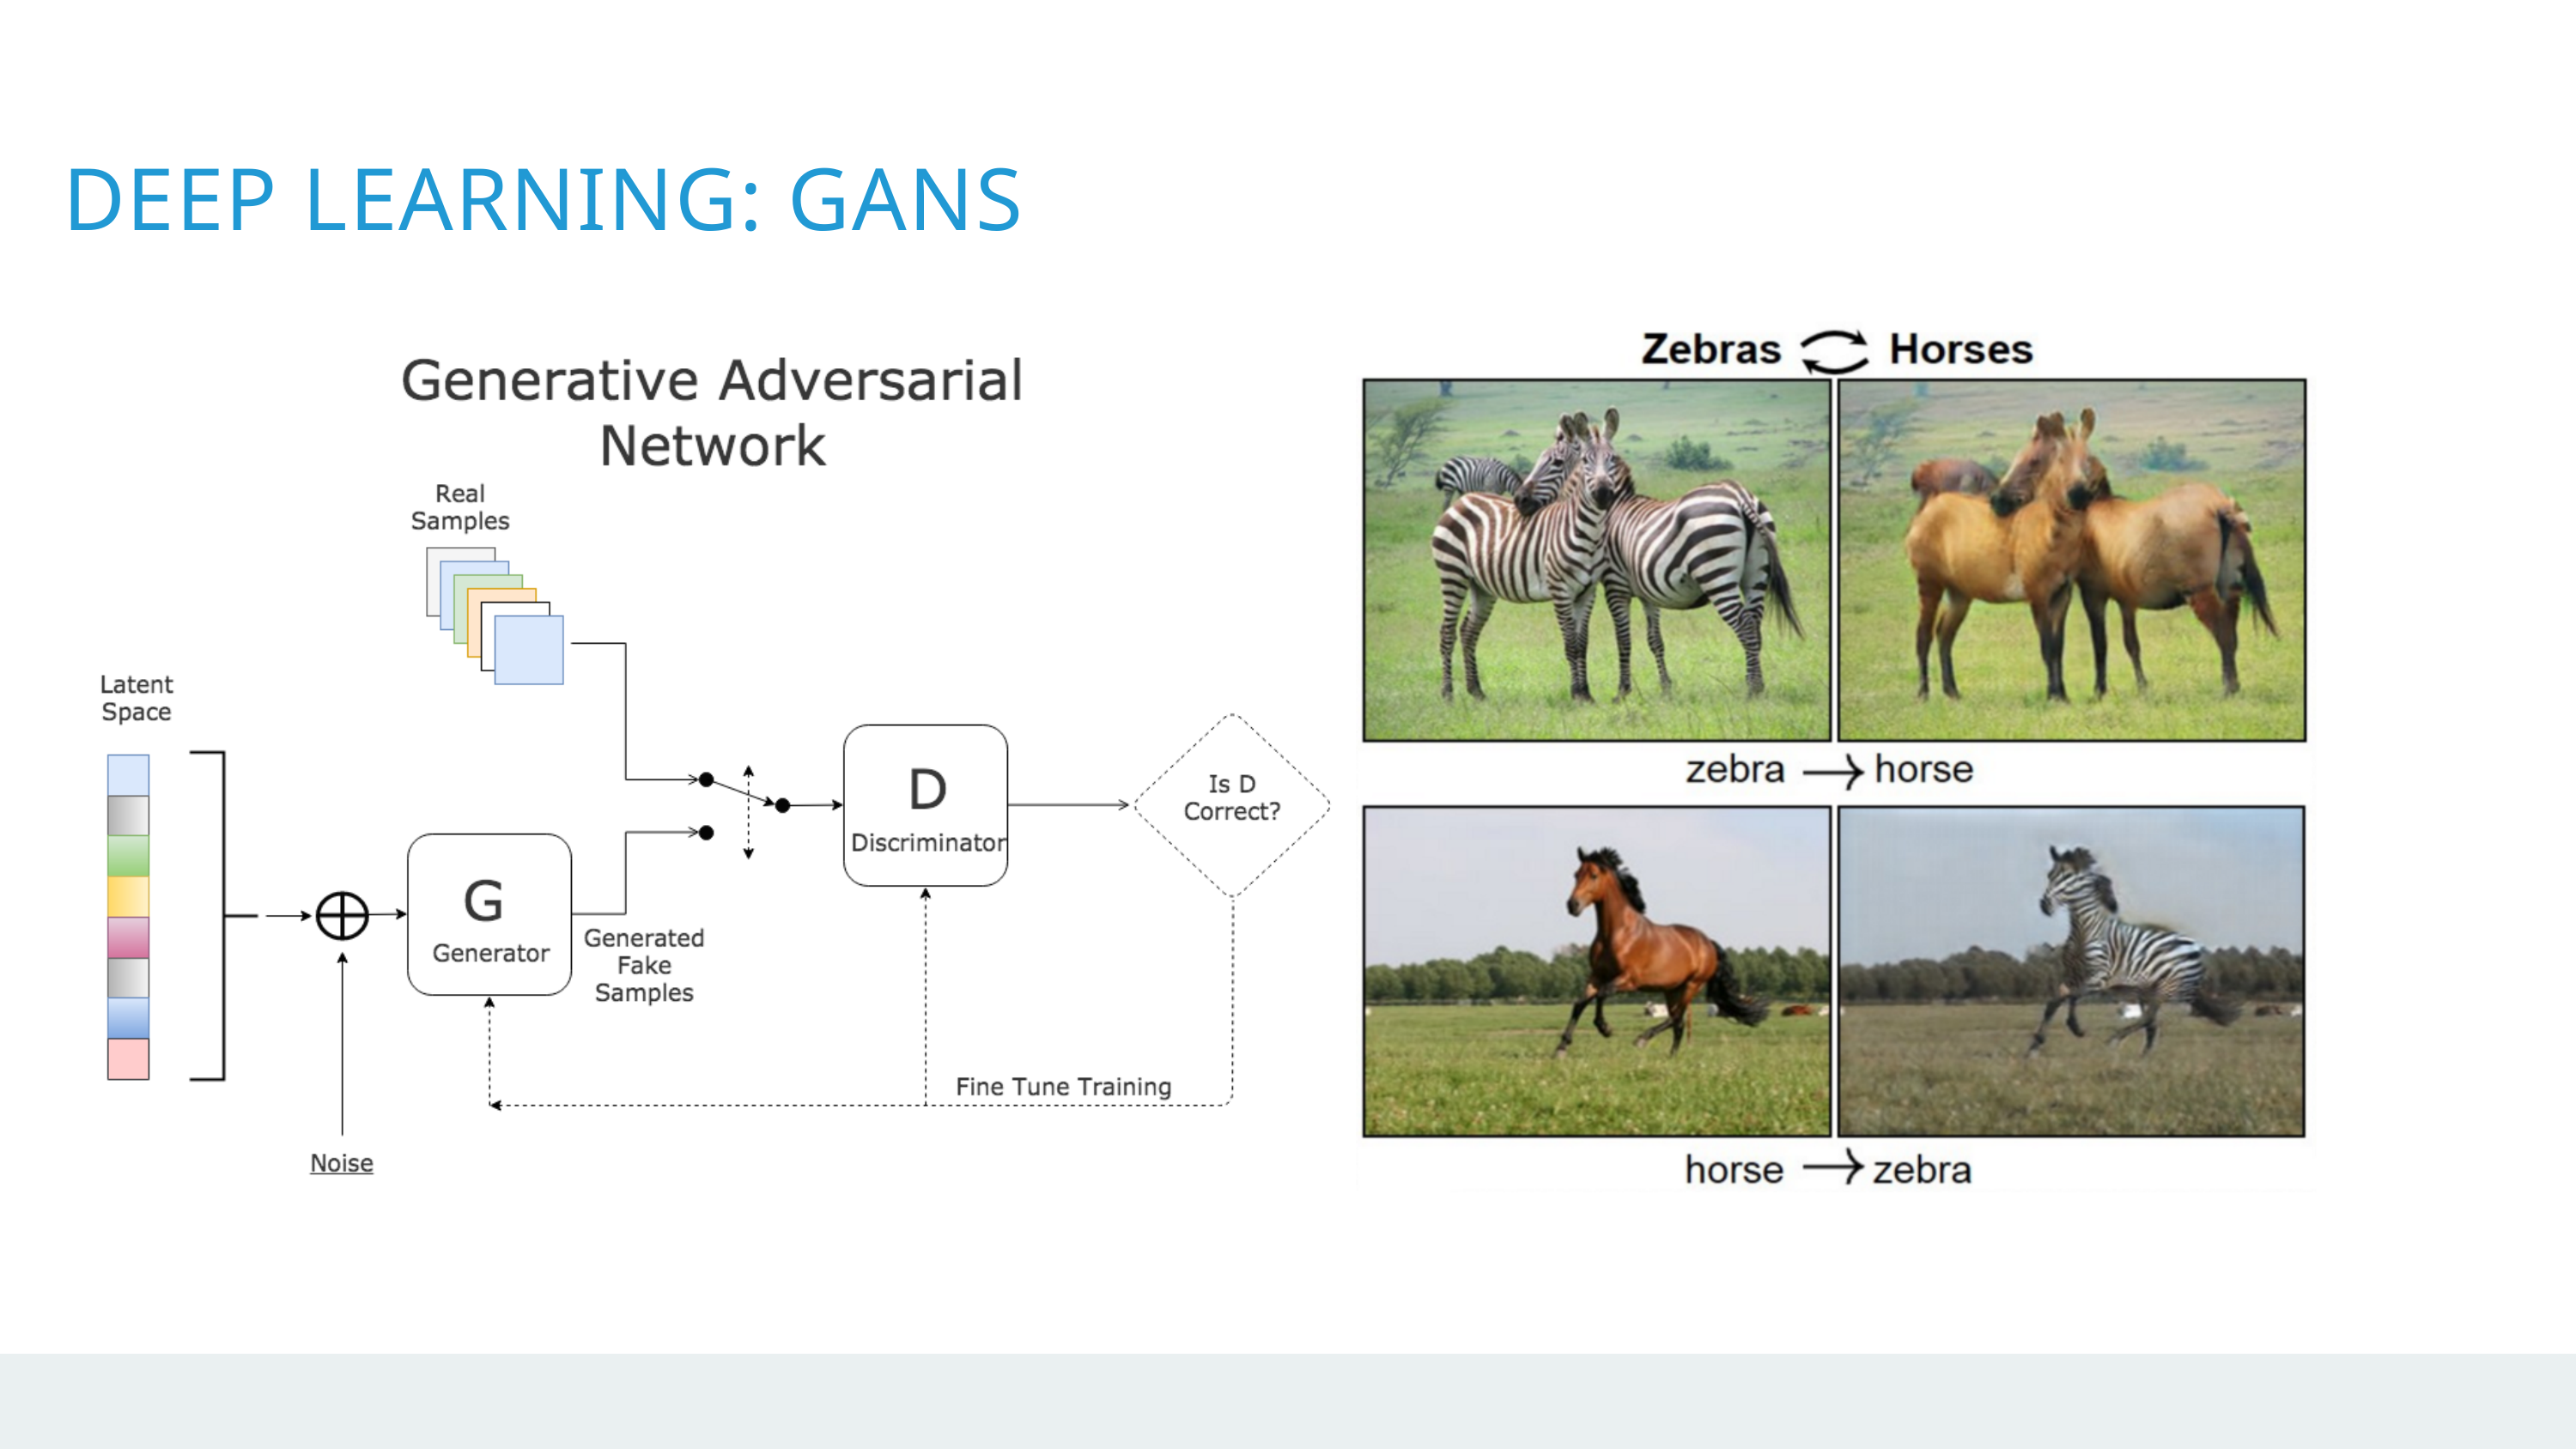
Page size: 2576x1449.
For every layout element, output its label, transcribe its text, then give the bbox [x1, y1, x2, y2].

text_box DEEP LEARNING: GANS [63, 144, 2539, 248]
text_box [0, 1354, 2576, 1449]
text_box [1356, 313, 2317, 1192]
text_box [95, 344, 1337, 1192]
